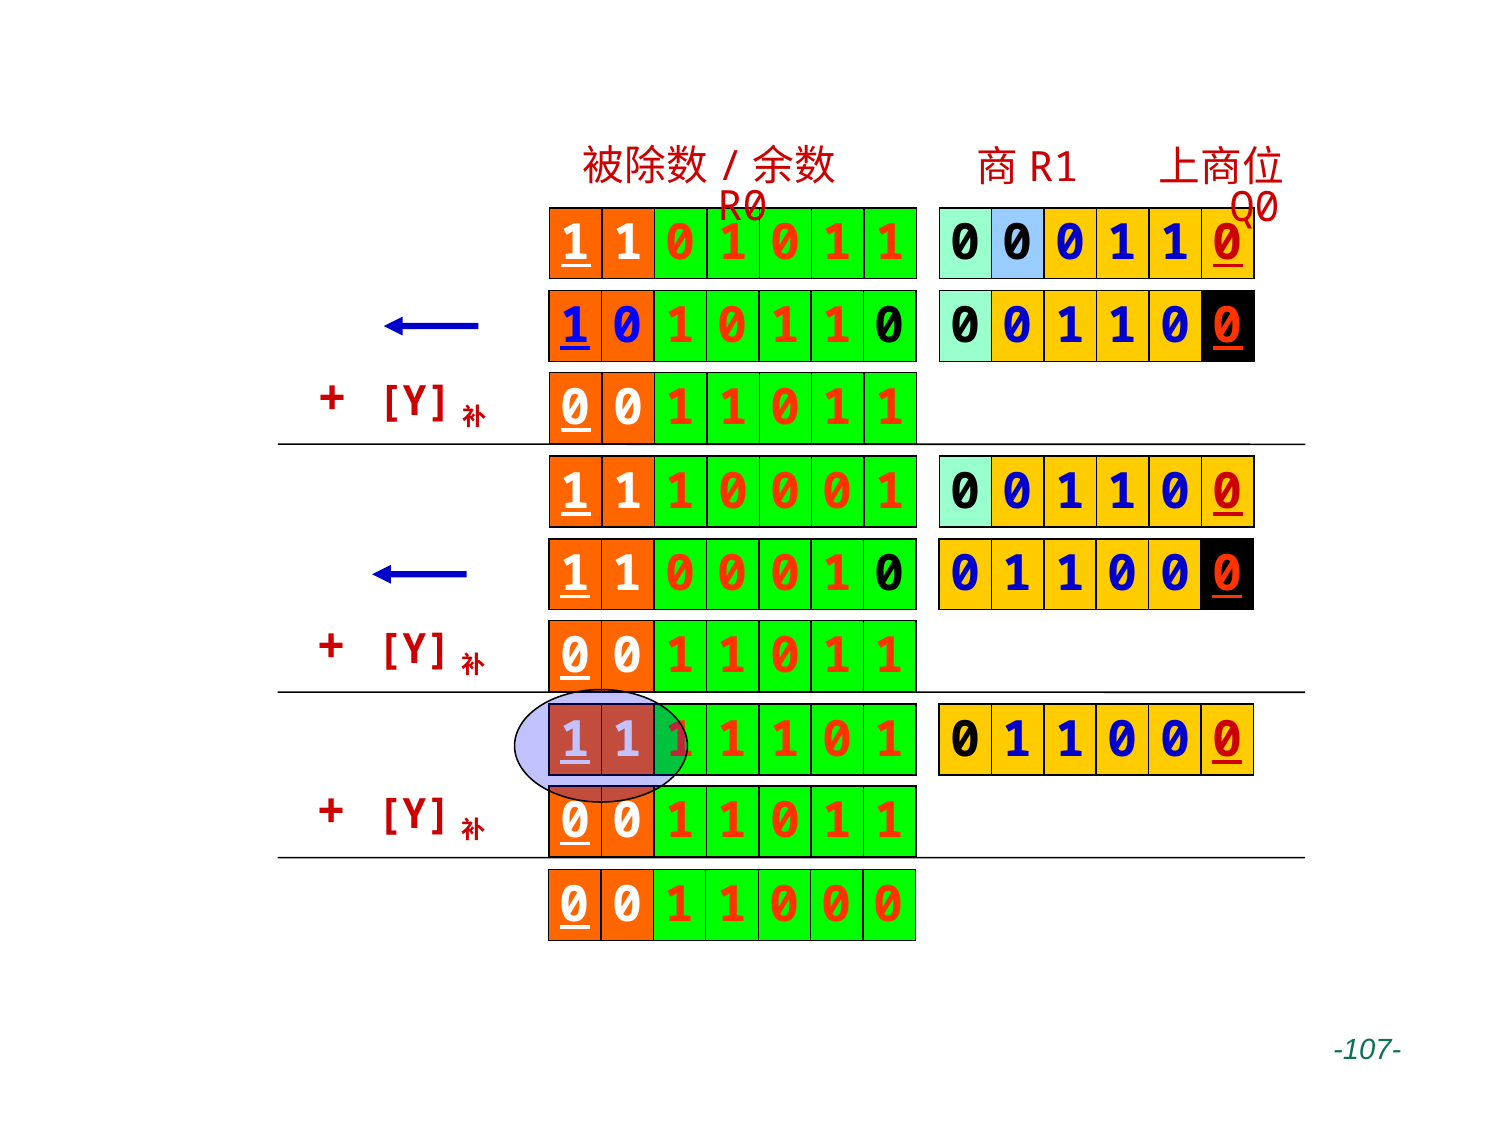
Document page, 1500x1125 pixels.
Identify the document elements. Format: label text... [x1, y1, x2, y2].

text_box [549, 207, 917, 279]
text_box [939, 455, 1255, 528]
text_box 上商位Q0 [1135, 149, 1317, 197]
text_box [383, 319, 479, 333]
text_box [548, 538, 917, 610]
text_box + [Y]补 [312, 786, 491, 846]
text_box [549, 455, 917, 528]
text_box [548, 785, 917, 857]
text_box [548, 869, 916, 941]
text_box 被除数/余数R0 [560, 148, 869, 206]
text_box + [Y]补 [313, 373, 491, 433]
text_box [548, 290, 917, 362]
text_box [514, 699, 656, 789]
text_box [939, 290, 1255, 362]
text_box 商R1 [974, 149, 1081, 197]
text_box [372, 568, 467, 581]
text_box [939, 207, 1255, 279]
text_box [938, 703, 1254, 776]
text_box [548, 620, 917, 692]
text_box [549, 372, 917, 444]
text_box + [Y]补 [312, 621, 491, 681]
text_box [938, 538, 1254, 610]
slide_number -107- [1257, 1023, 1425, 1102]
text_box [548, 703, 917, 776]
